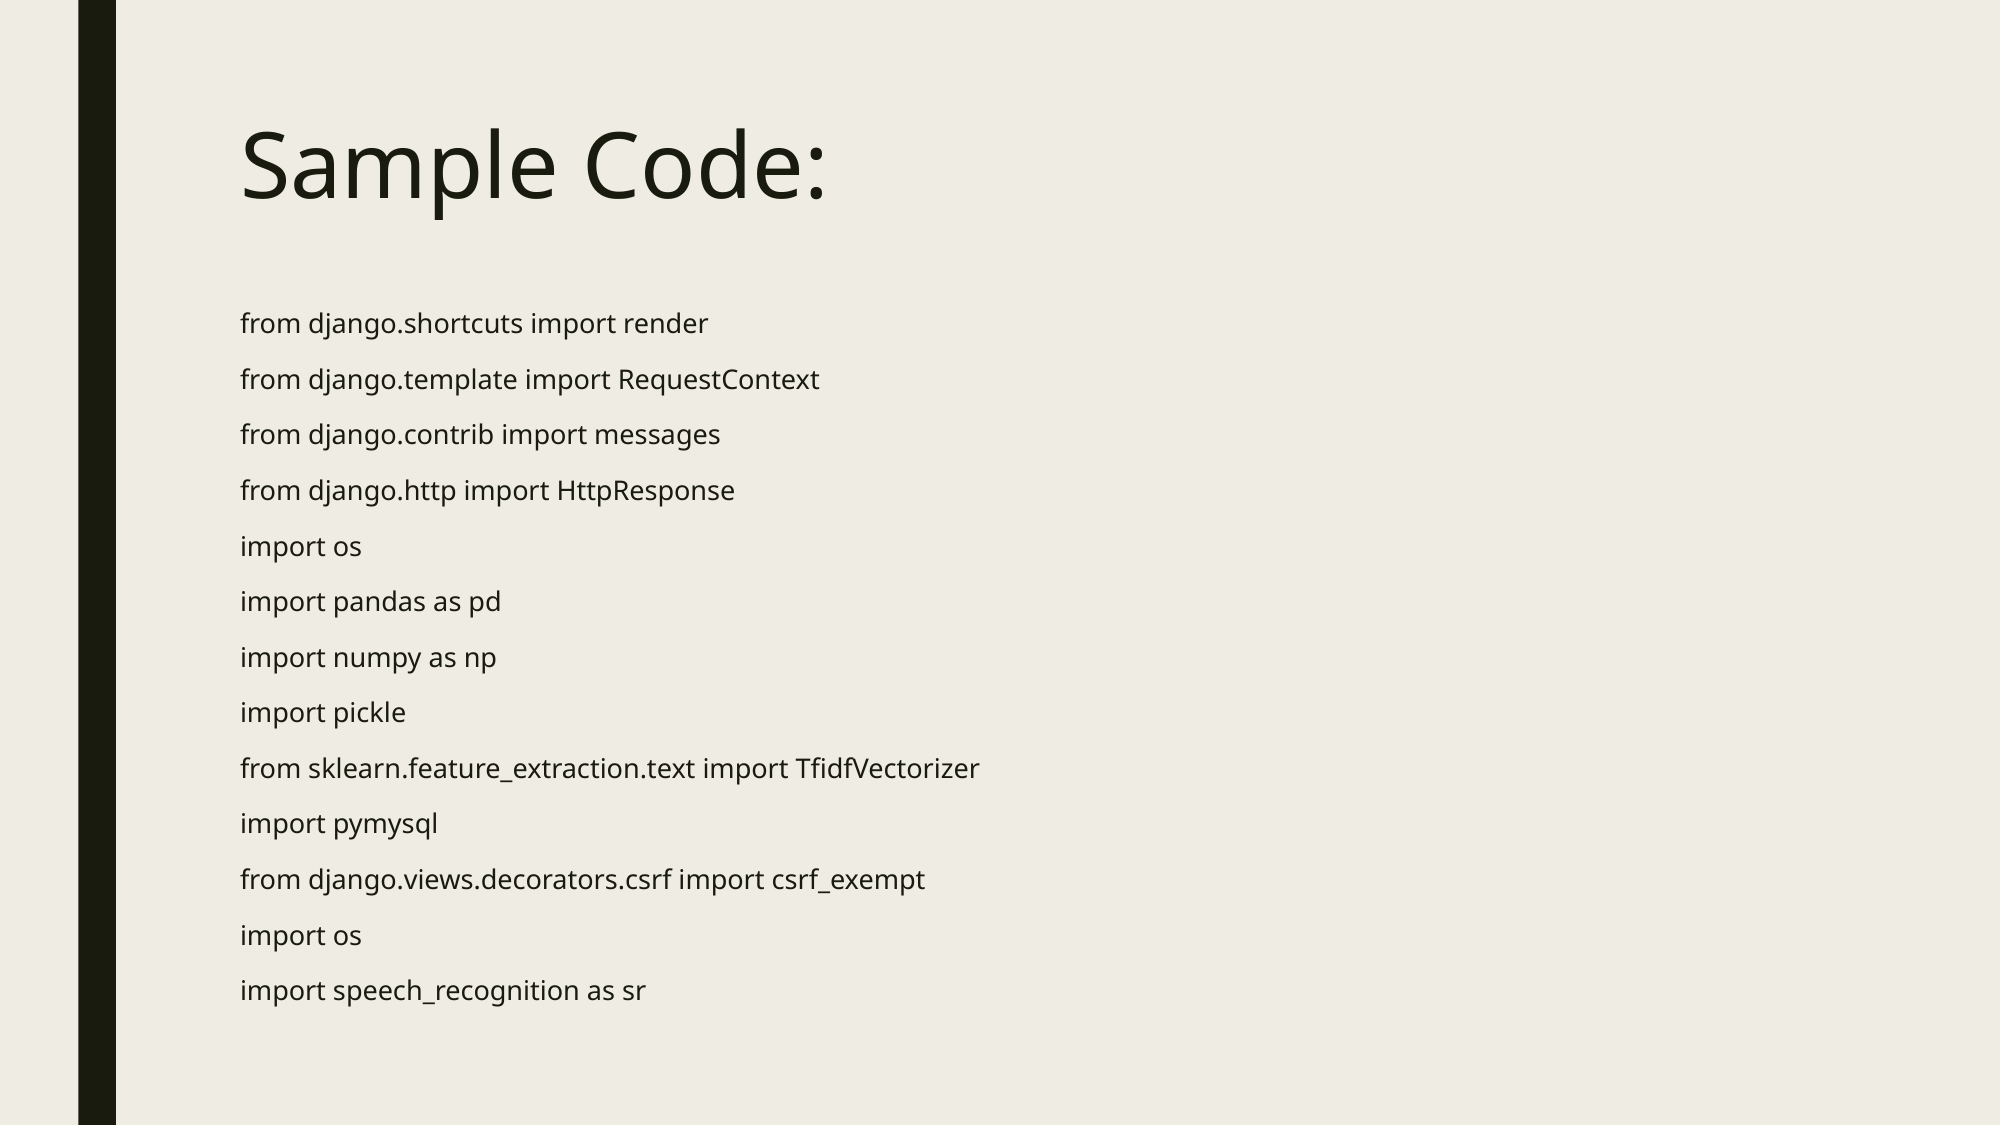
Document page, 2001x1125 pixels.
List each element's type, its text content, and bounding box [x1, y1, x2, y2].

list from django.shortcuts import render from django.template import RequestContext from django.contrib import messages from django.http import HttpResponse import os import pandas as pd import numpy as np import pickle from sklearn.feature_extraction.text import TfidfVectorizer import pymysql from django.views.decorators.csrf import csrf_exempt import os import speech_recognition as sr [225, 301, 1800, 890]
title Sample Code: [225, 112, 1800, 301]
